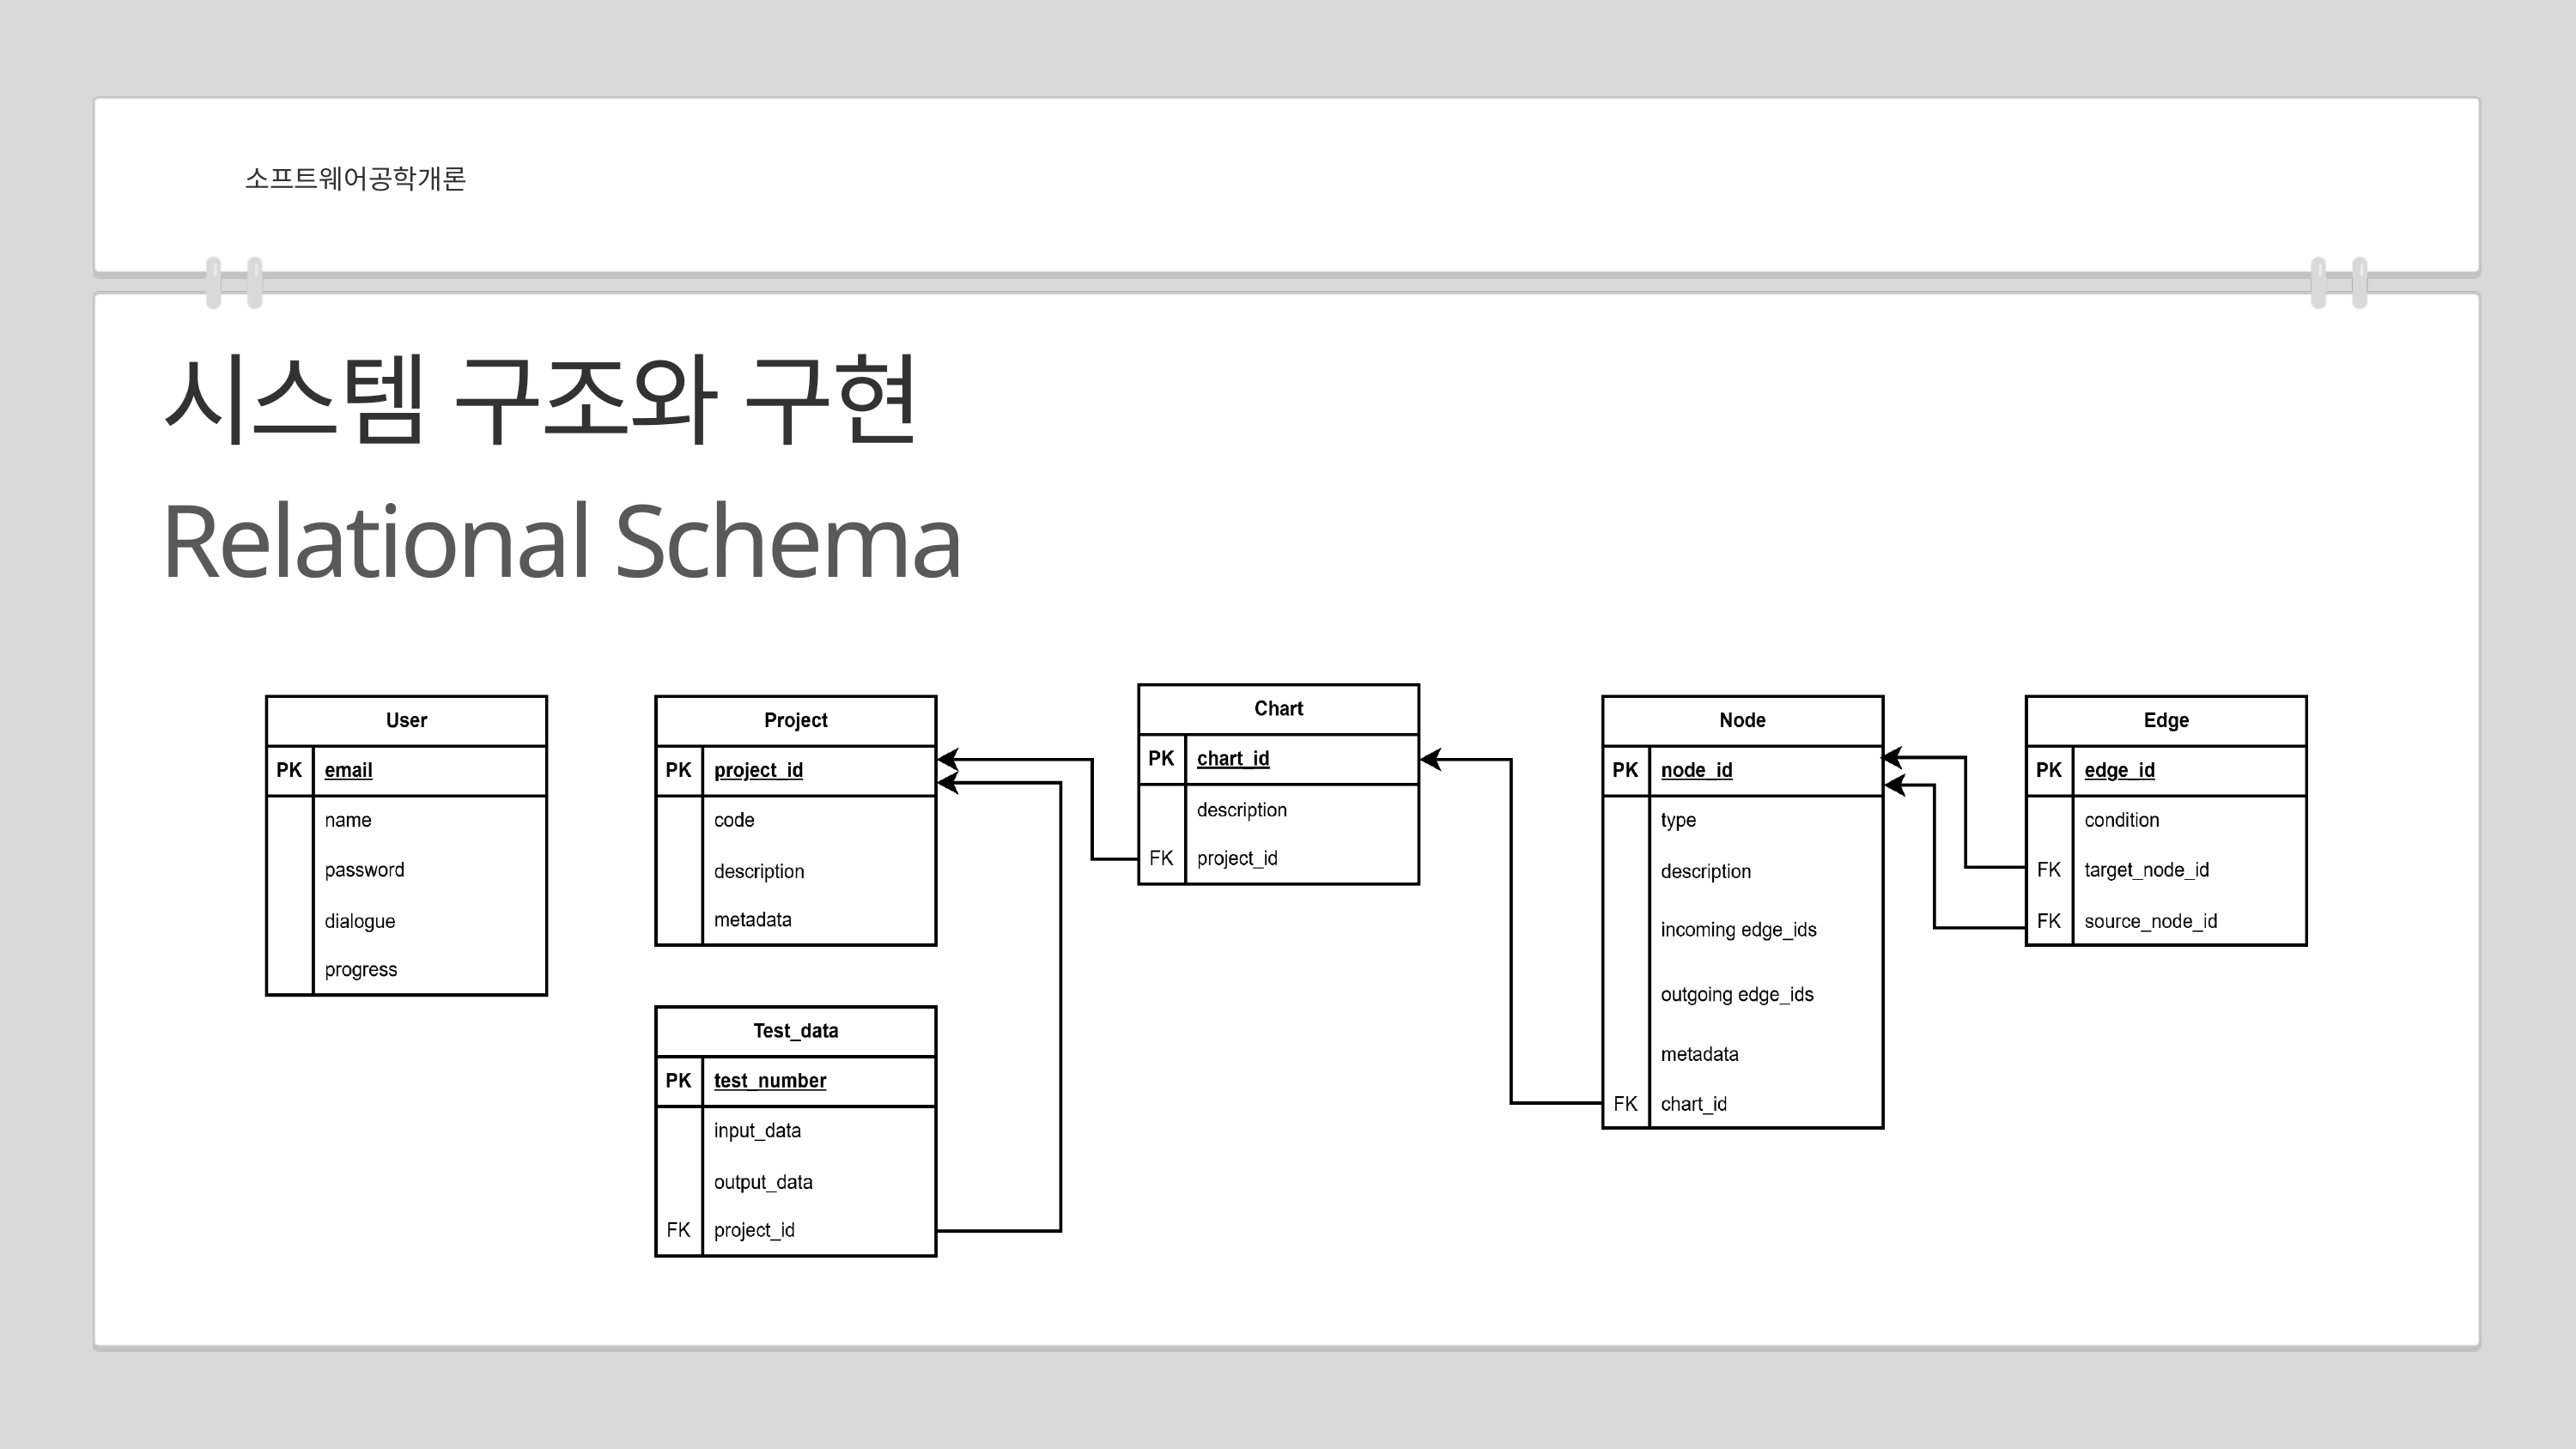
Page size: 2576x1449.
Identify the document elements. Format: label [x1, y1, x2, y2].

picture [92, 96, 2482, 1353]
